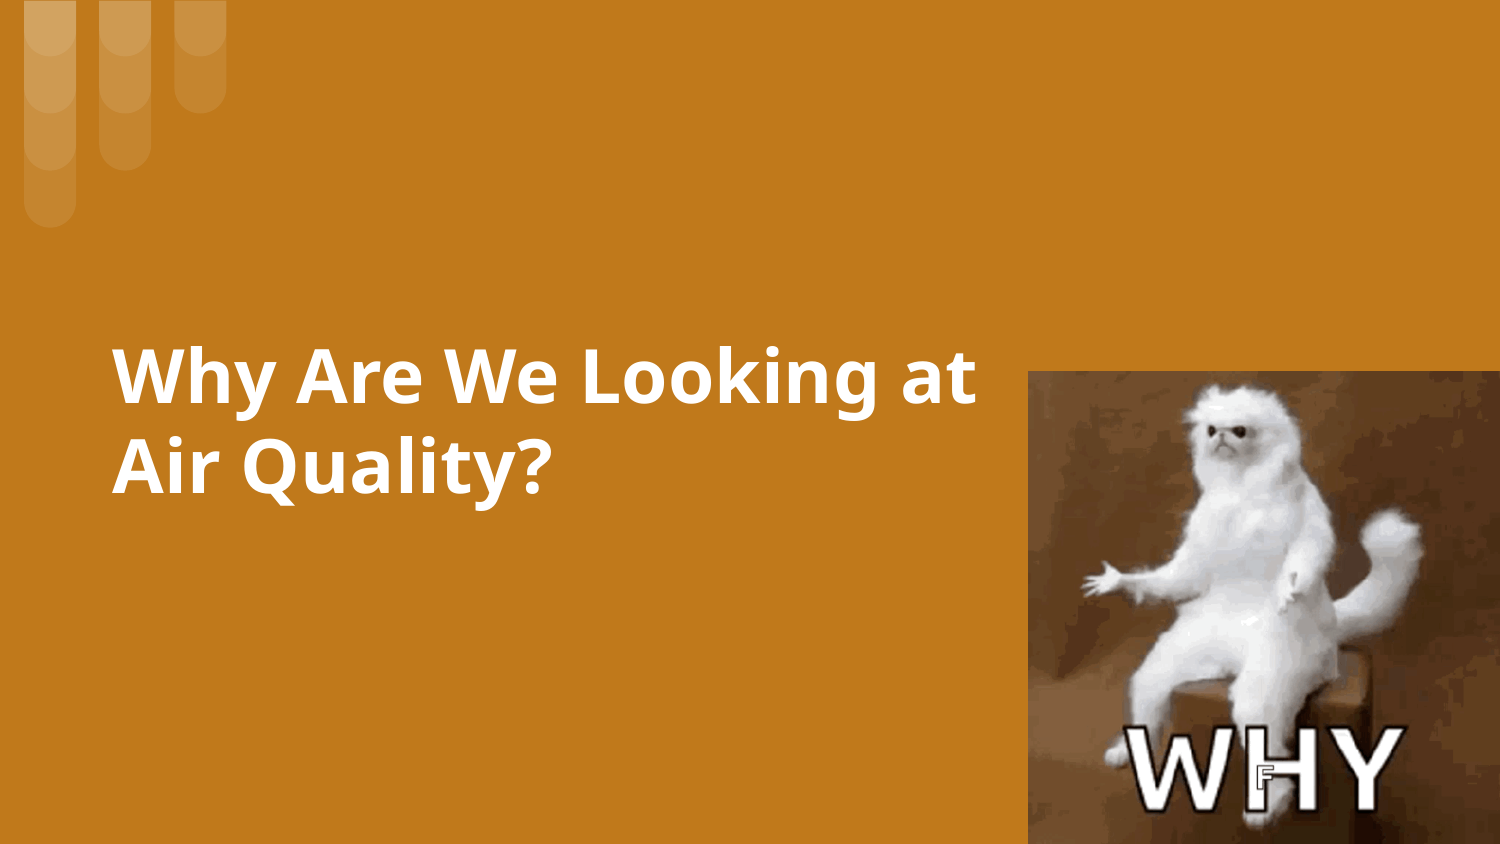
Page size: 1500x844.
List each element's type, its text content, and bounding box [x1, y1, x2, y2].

picture [1027, 371, 1500, 844]
title Why Are We Looking at Air Quality? [97, 264, 1059, 572]
